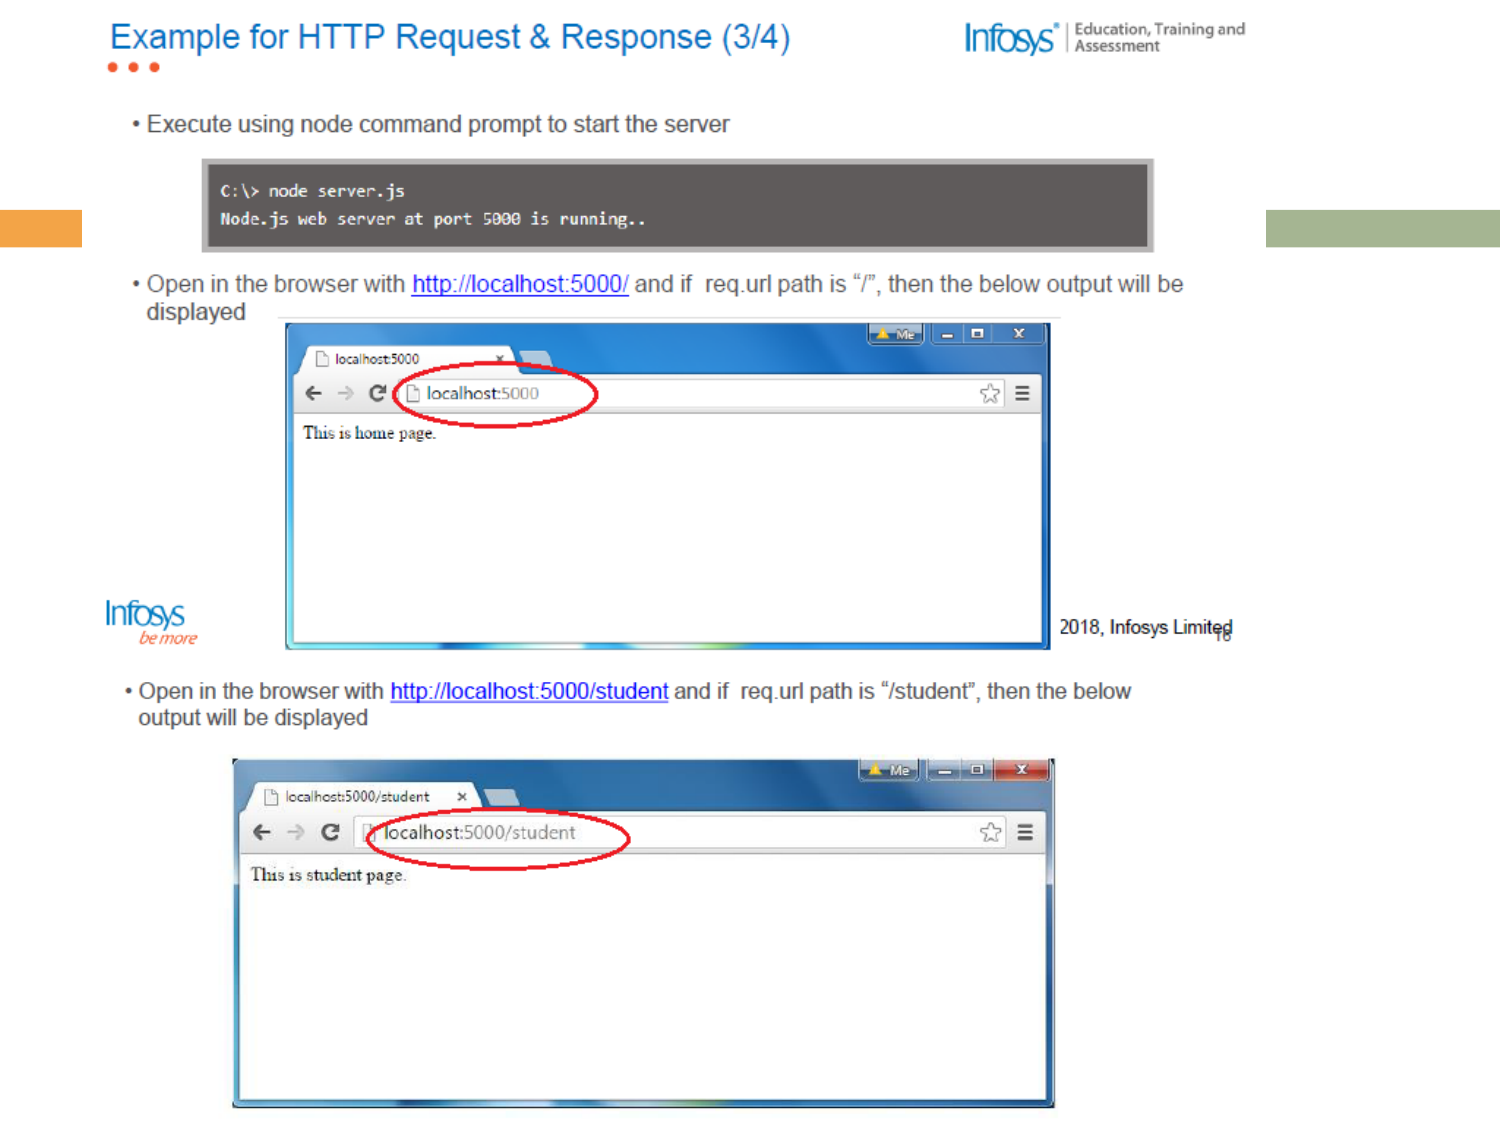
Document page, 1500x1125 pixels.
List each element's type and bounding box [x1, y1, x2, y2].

picture [105, 662, 1141, 1125]
picture [81, 0, 1266, 659]
